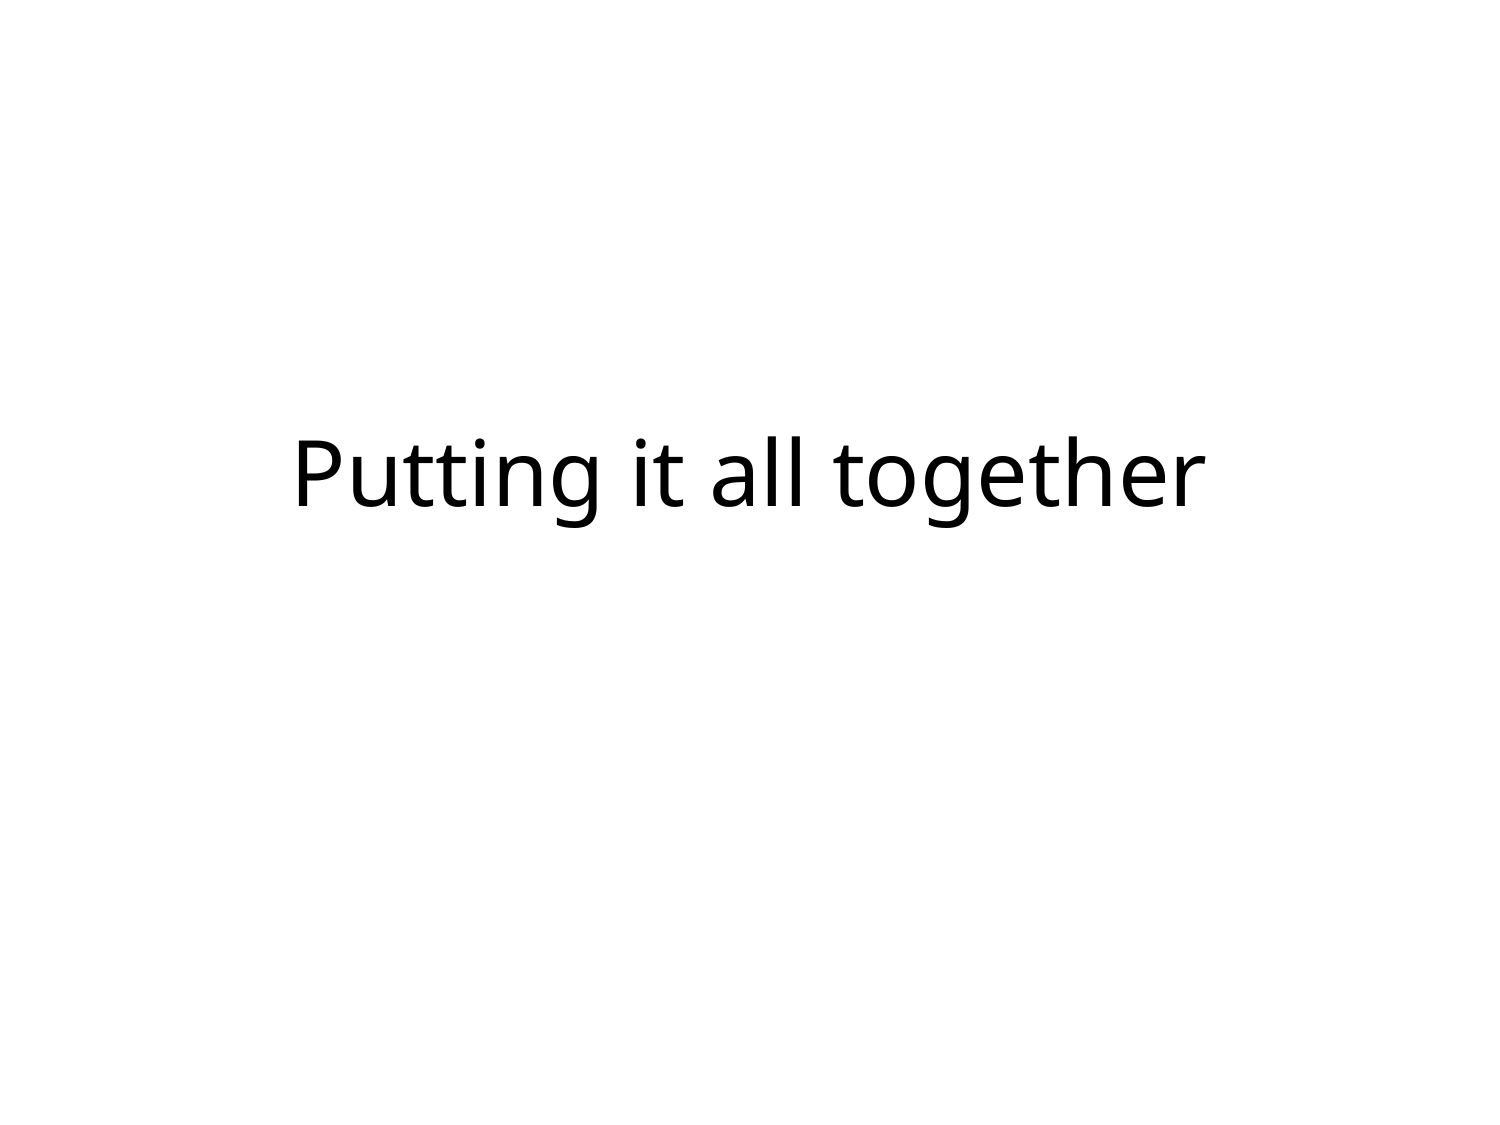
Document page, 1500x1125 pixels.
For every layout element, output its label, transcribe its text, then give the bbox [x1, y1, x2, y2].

title Putting it all together [112, 349, 1388, 591]
